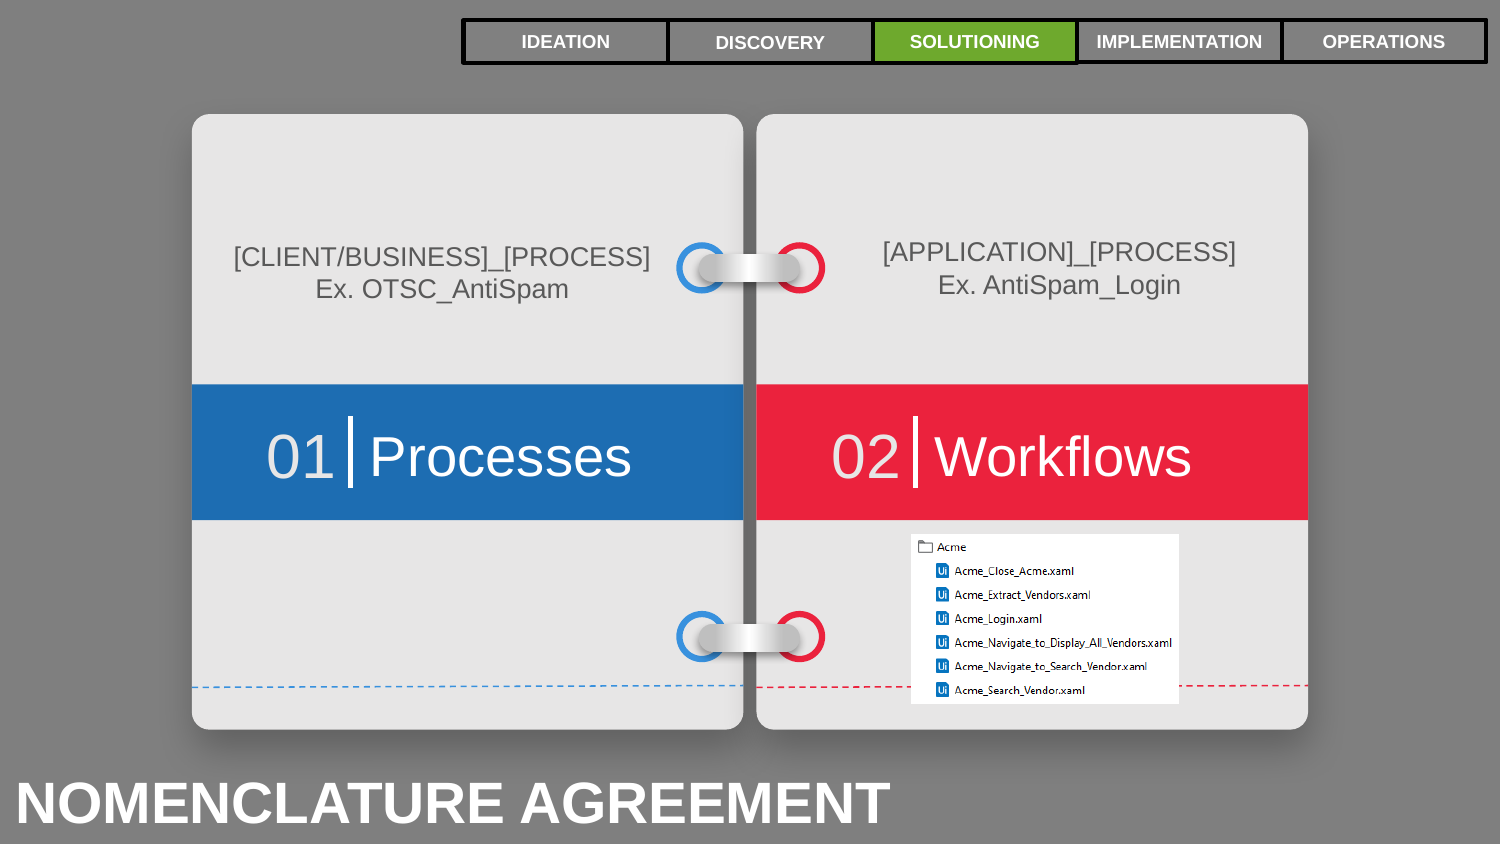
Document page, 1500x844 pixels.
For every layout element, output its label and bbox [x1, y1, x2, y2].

picture [911, 533, 1179, 704]
text_box [0, 19, 1487, 844]
